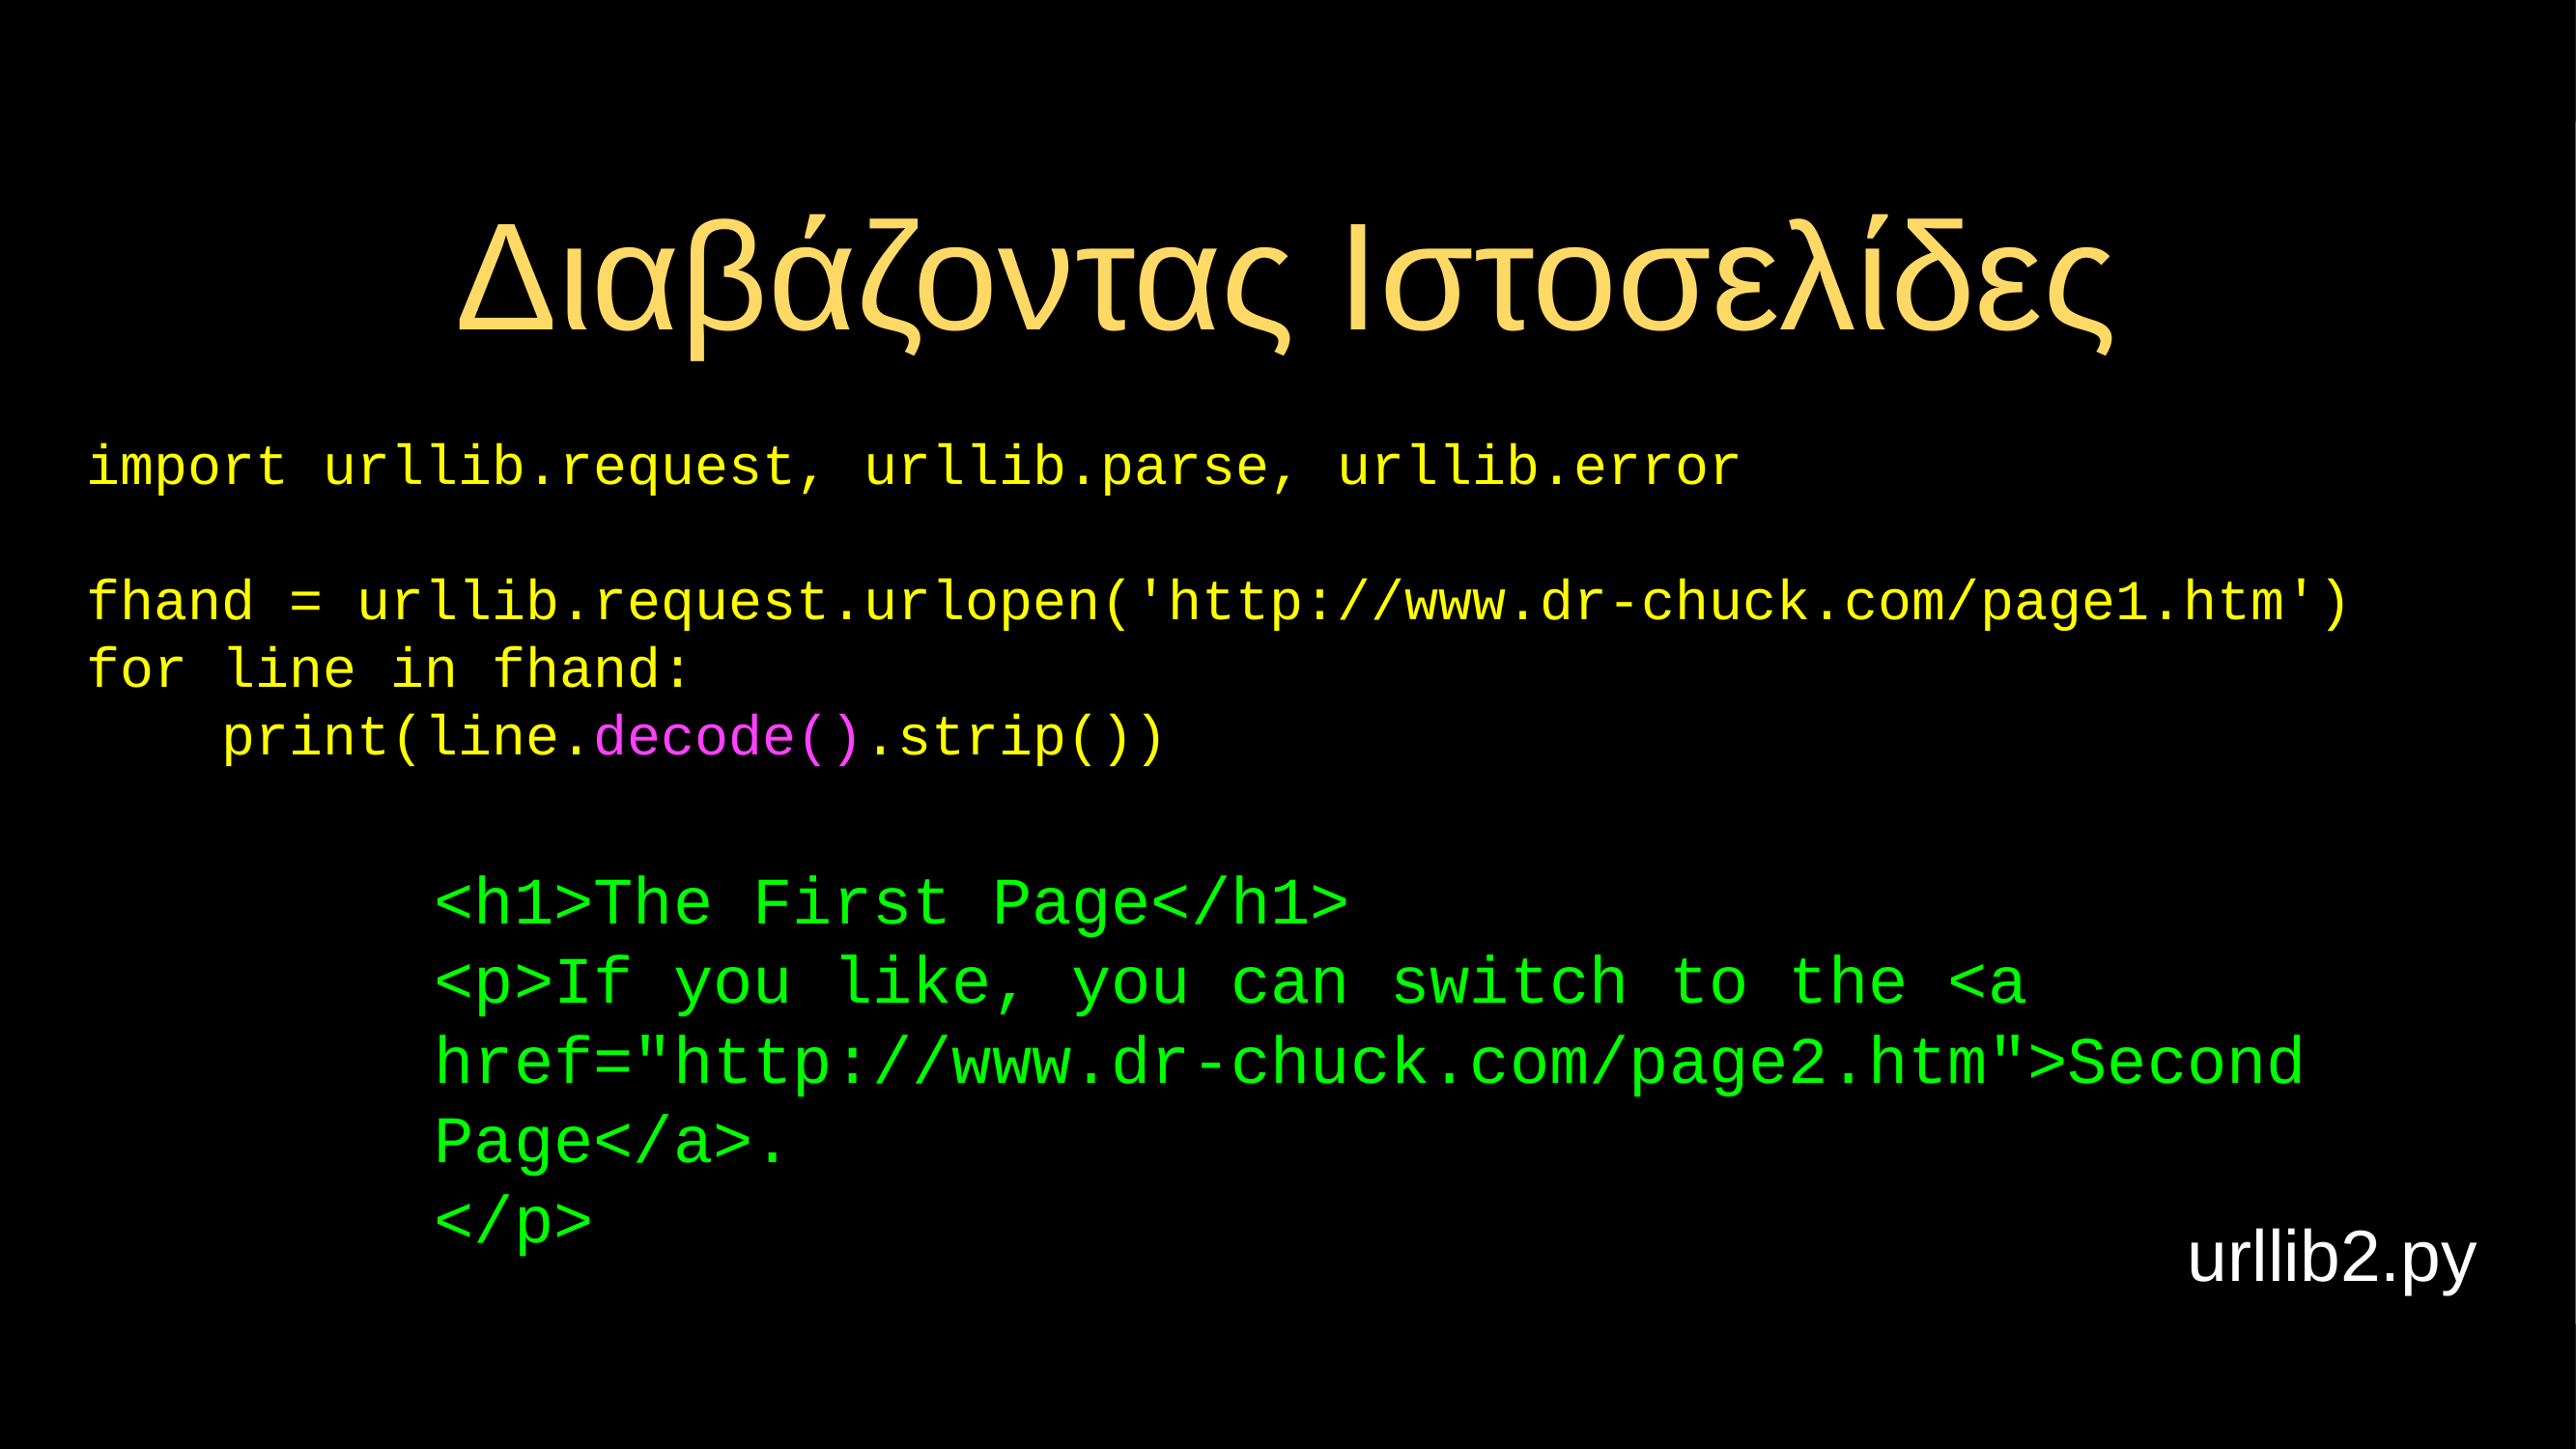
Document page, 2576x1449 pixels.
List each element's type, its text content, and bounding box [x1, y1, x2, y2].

text_box <h1>The First Page</h1> <p>If you like, you can switch to the <a href="http://www.dr-chuck.com/page2.htm">Second Page</a>. </p> [434, 855, 2345, 1258]
title Διαβάζοντας Ιστοσελίδες [183, 133, 2391, 402]
text_box import urllib.request, urllib.parse, urllib.error fhand = urllib.request.urlopen('http://www.dr-chuck.com/page1.htm') for line in fhand: print(line.decode().strip()) [86, 402, 2552, 791]
text_box urllib2.py [2140, 1203, 2525, 1302]
